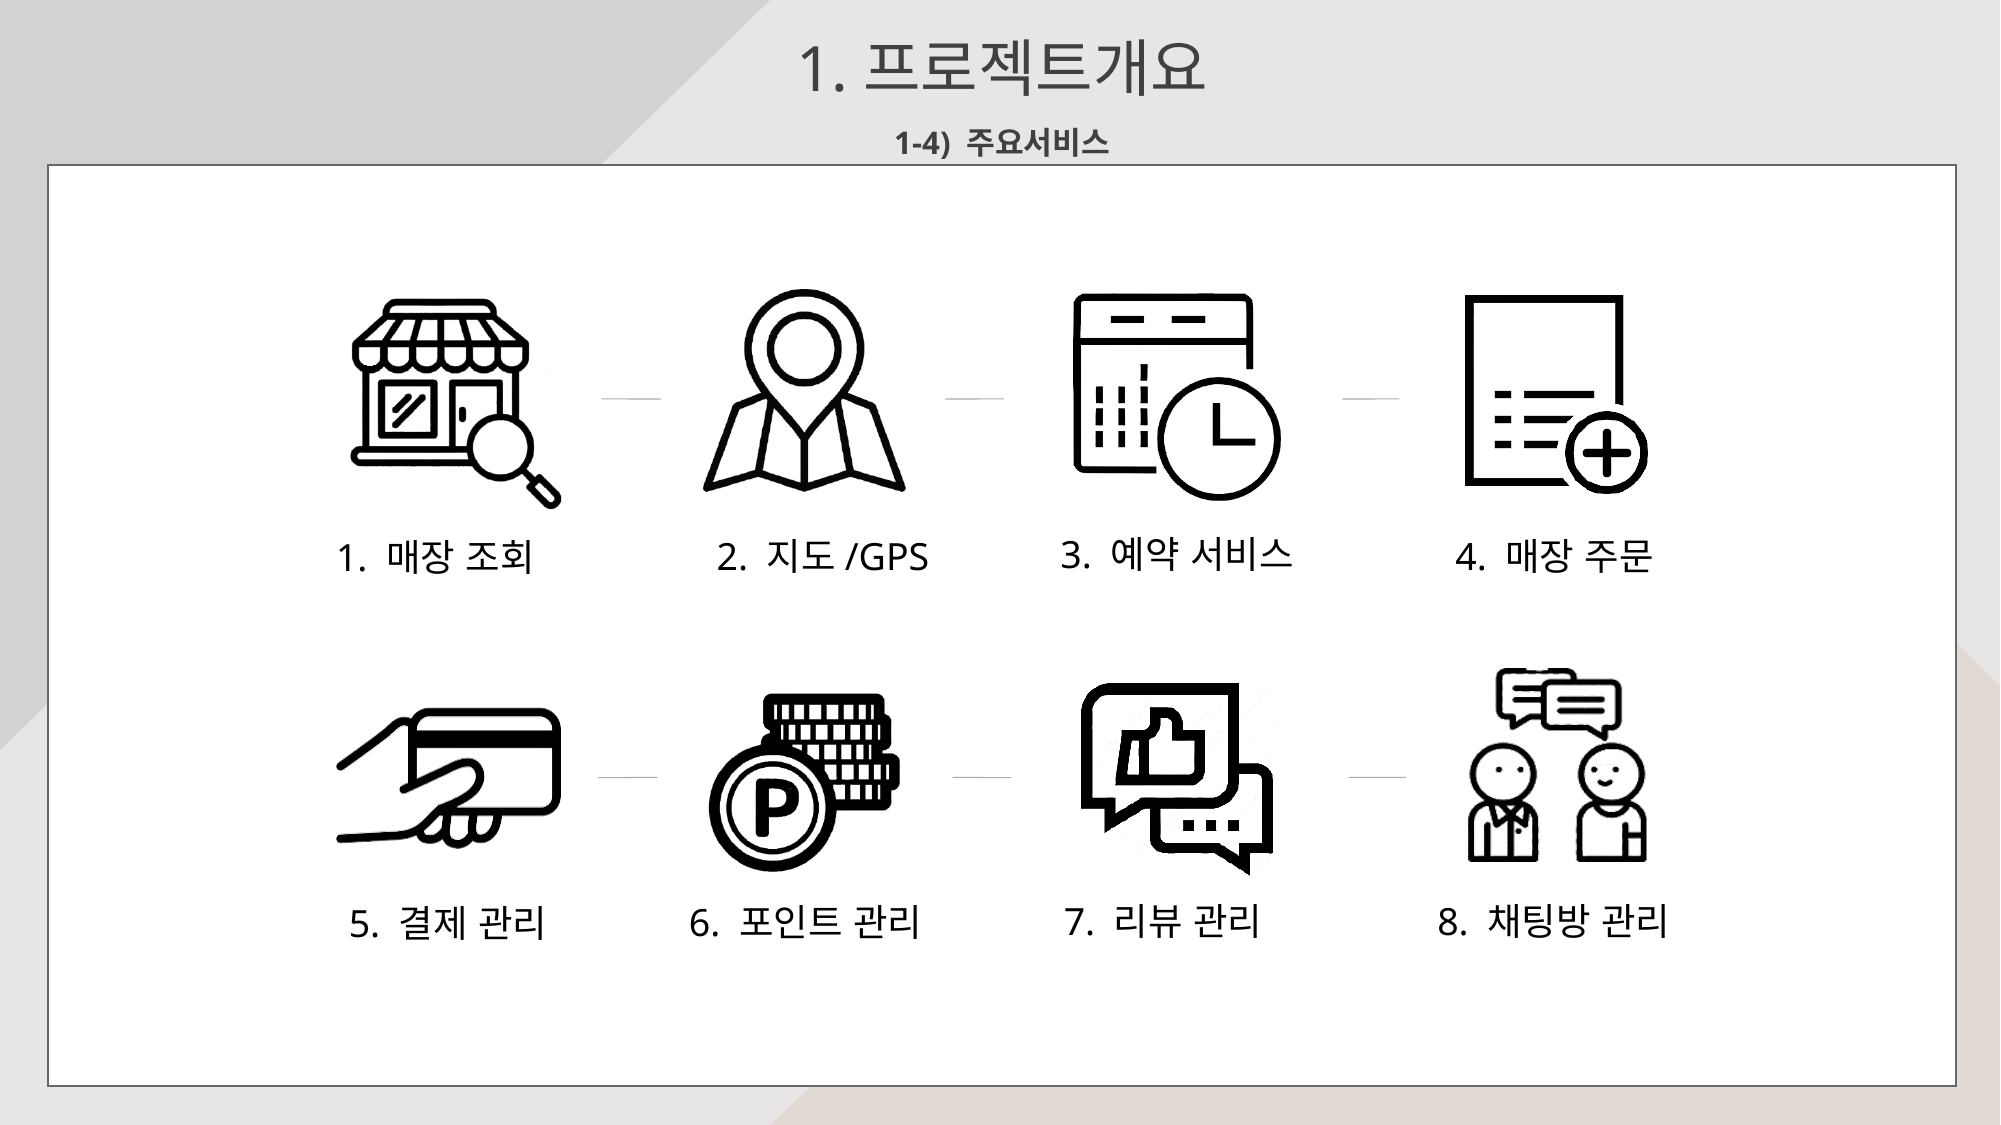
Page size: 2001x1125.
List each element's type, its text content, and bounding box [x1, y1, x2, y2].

text_box 4. 매장 주문 [1440, 525, 1706, 586]
text_box 8. 채팅방 관리 [1422, 890, 1723, 951]
text_box 5. 결제 관리 [333, 892, 600, 953]
picture [1440, 286, 1648, 494]
text_box [0, 0, 502, 752]
text_box 7. 리뷰 관리 [1048, 890, 1349, 951]
picture [1440, 668, 1666, 862]
text_box 1. 매장 조회 [321, 526, 587, 586]
picture [336, 667, 561, 893]
picture [691, 669, 917, 885]
text_box 2. 지도/GPS [701, 525, 968, 586]
text_box 3. 예약 서비스 [1045, 523, 1322, 584]
text_box 1.프로젝트개요 1-4) 주요서비스 [502, 0, 1503, 168]
picture [1073, 293, 1281, 501]
picture [1081, 683, 1273, 876]
picture [339, 287, 572, 520]
picture [682, 268, 926, 512]
text_box 6. 포인트 관리 [674, 891, 974, 952]
text_box [47, 164, 1957, 1087]
text_box [768, 641, 2000, 1125]
